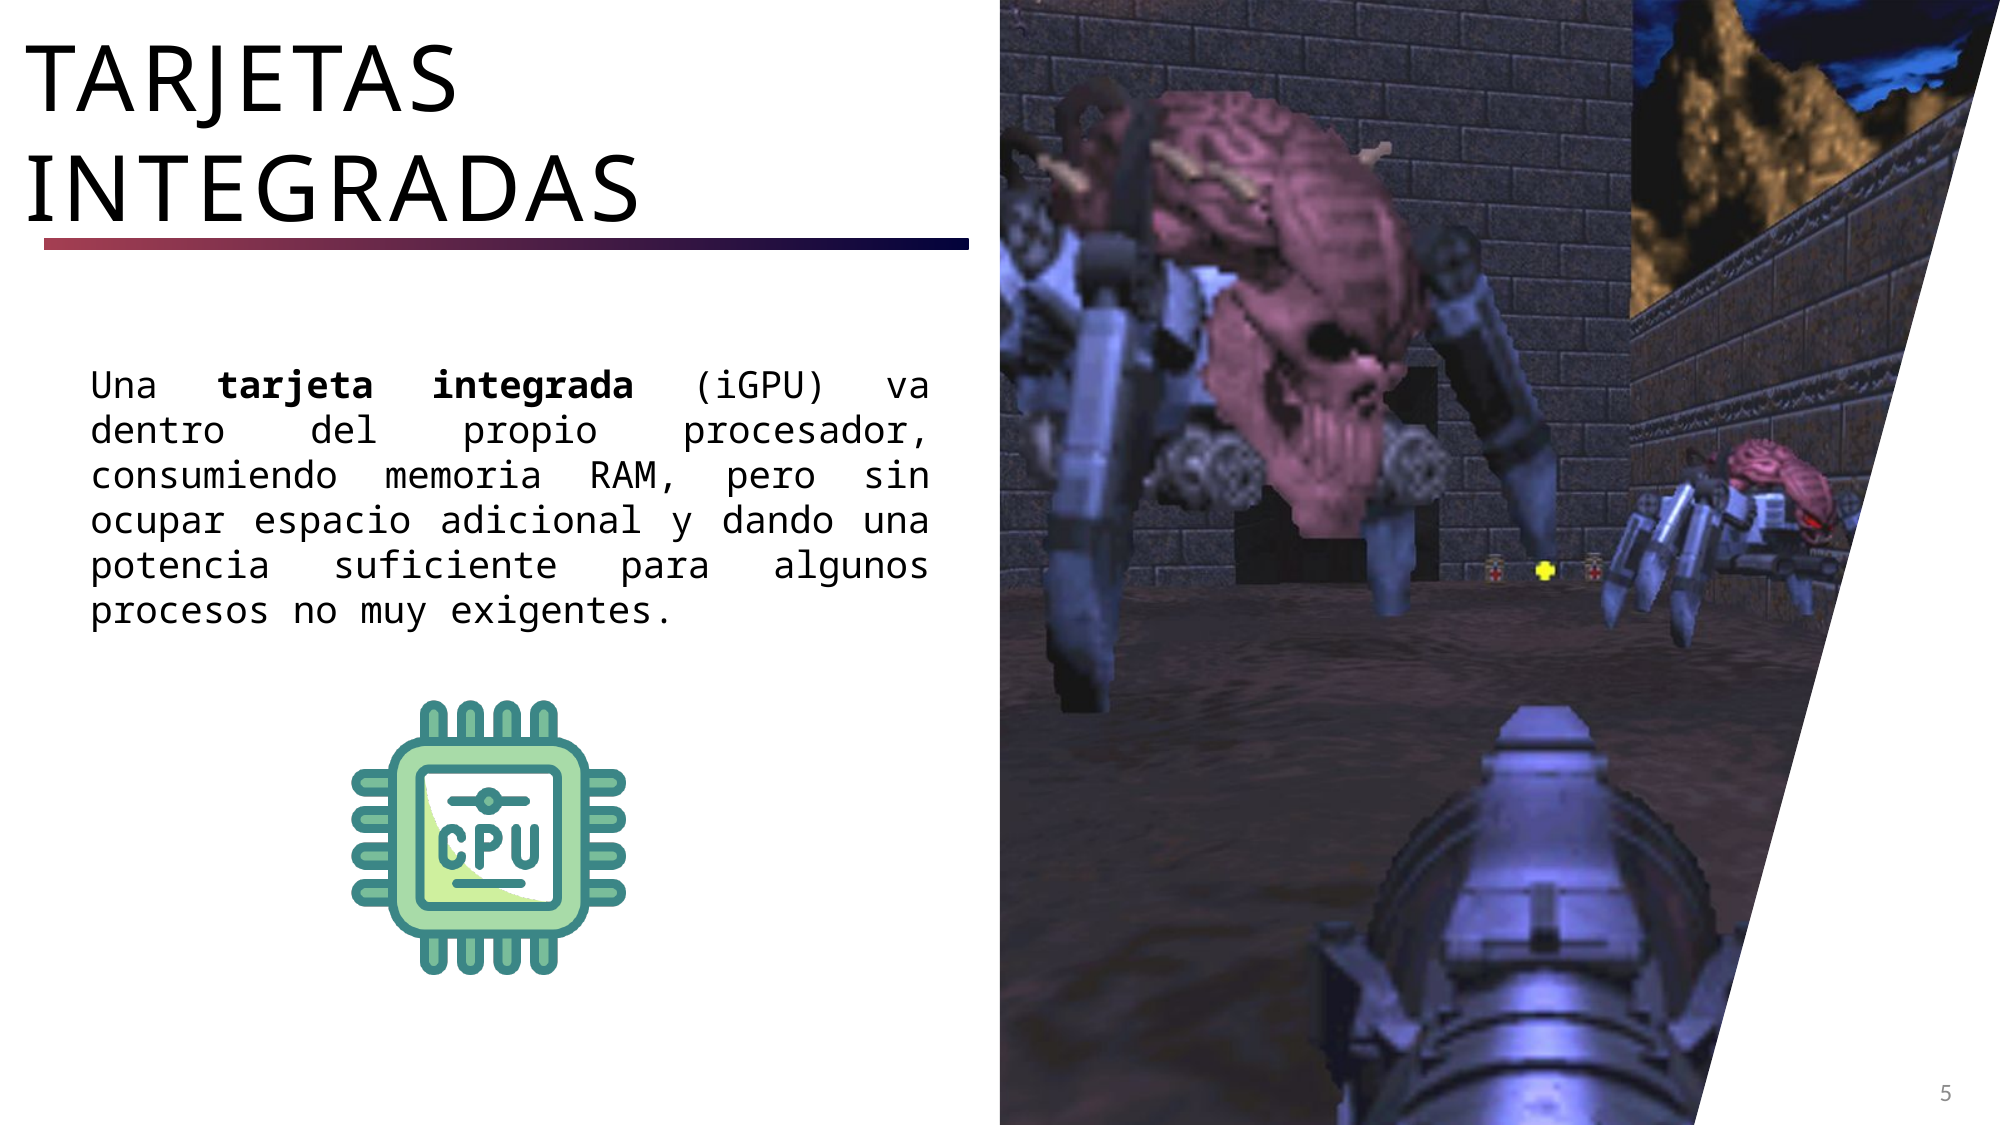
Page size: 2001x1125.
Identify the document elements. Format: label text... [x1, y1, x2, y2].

picture [342, 691, 635, 984]
list [44, 238, 969, 250]
picture [999, 0, 2000, 1125]
title TARJETAS INTEGRADAS [10, 104, 999, 248]
text_box Una tarjeta integrada (iGPU) va dentro del propio procesador, consumiendo memoria RAM, pero sin ocupar espacio adicional y dando una potencia suficiente para algunos procesos no muy exigentes. [75, 353, 946, 639]
